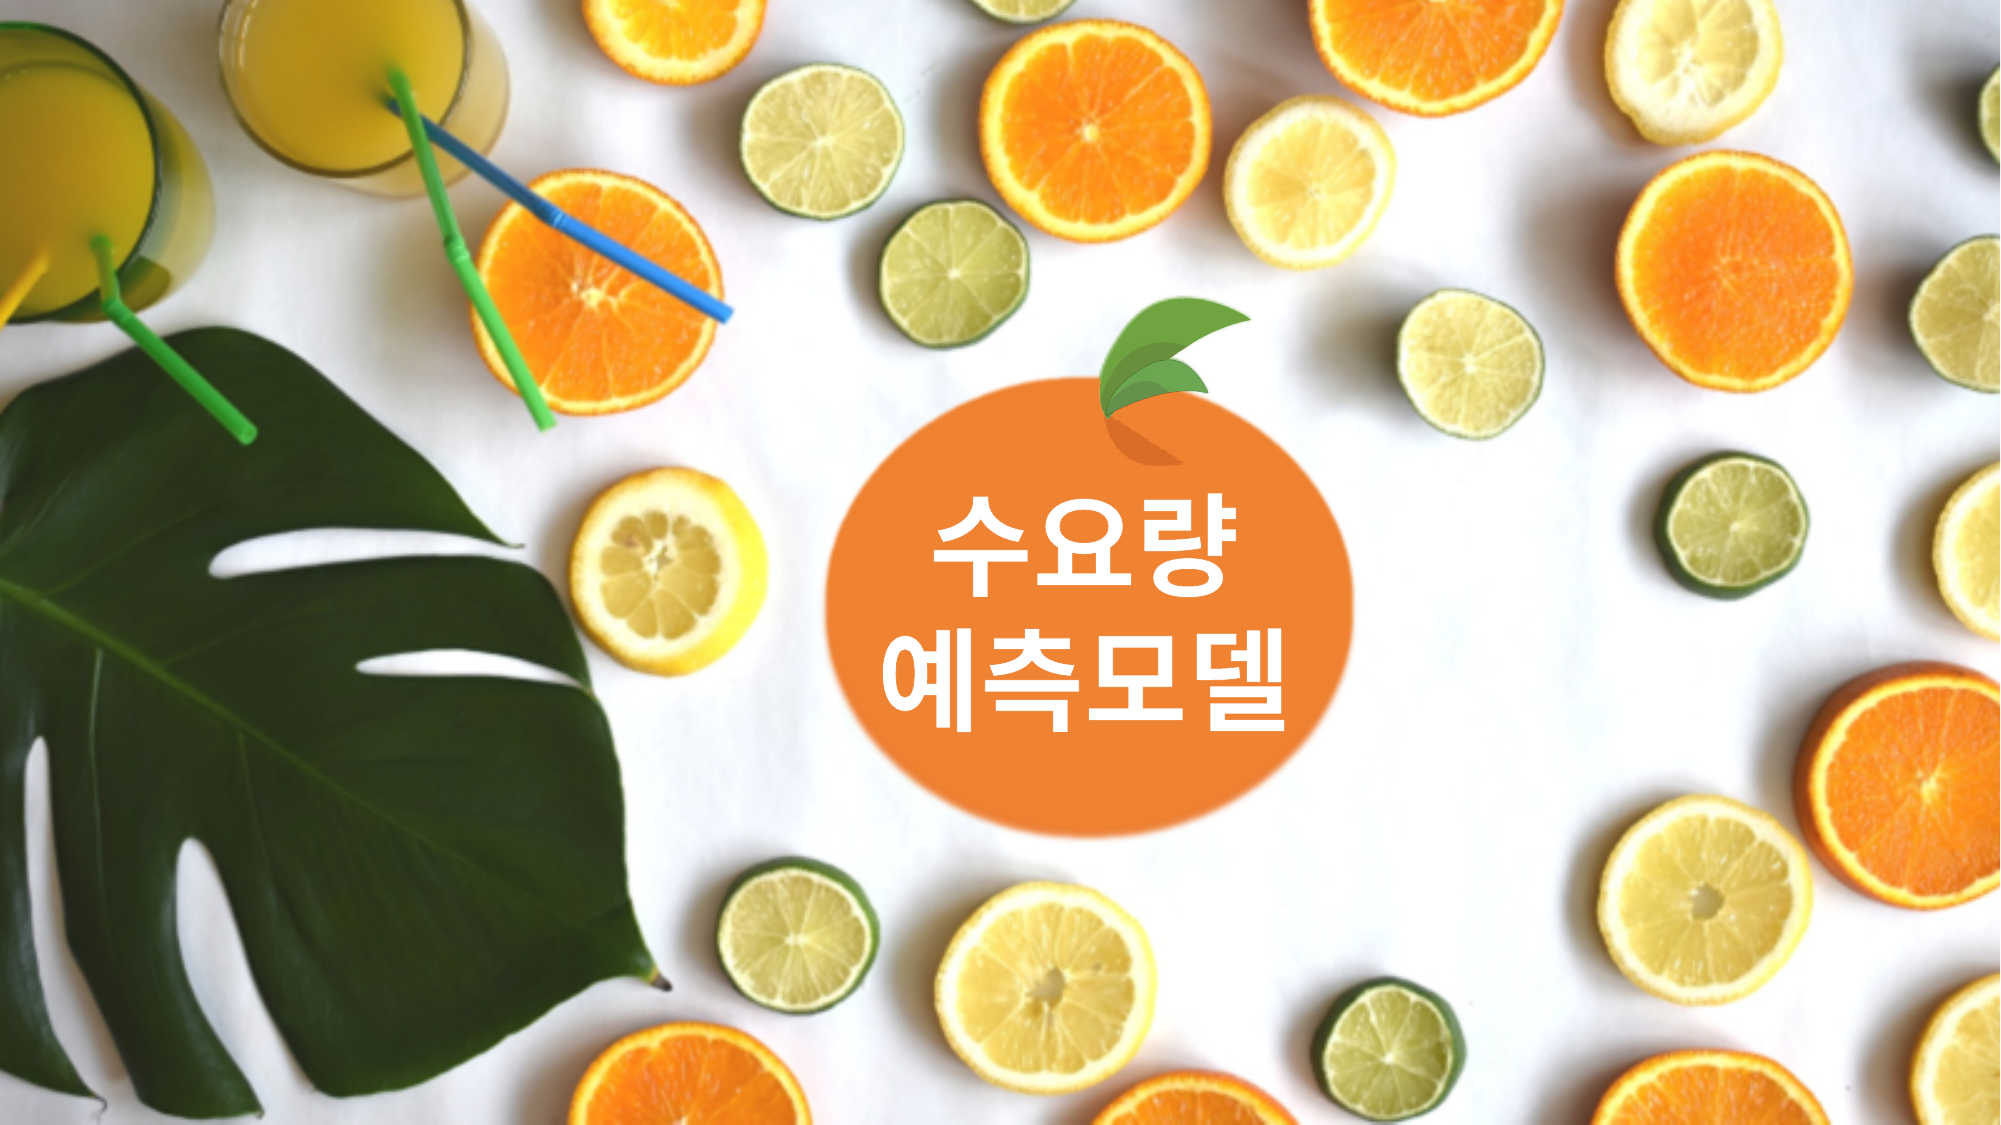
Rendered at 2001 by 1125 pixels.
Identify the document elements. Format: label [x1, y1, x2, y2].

picture [0, 0, 2001, 1125]
text_box [1089, 281, 1248, 524]
